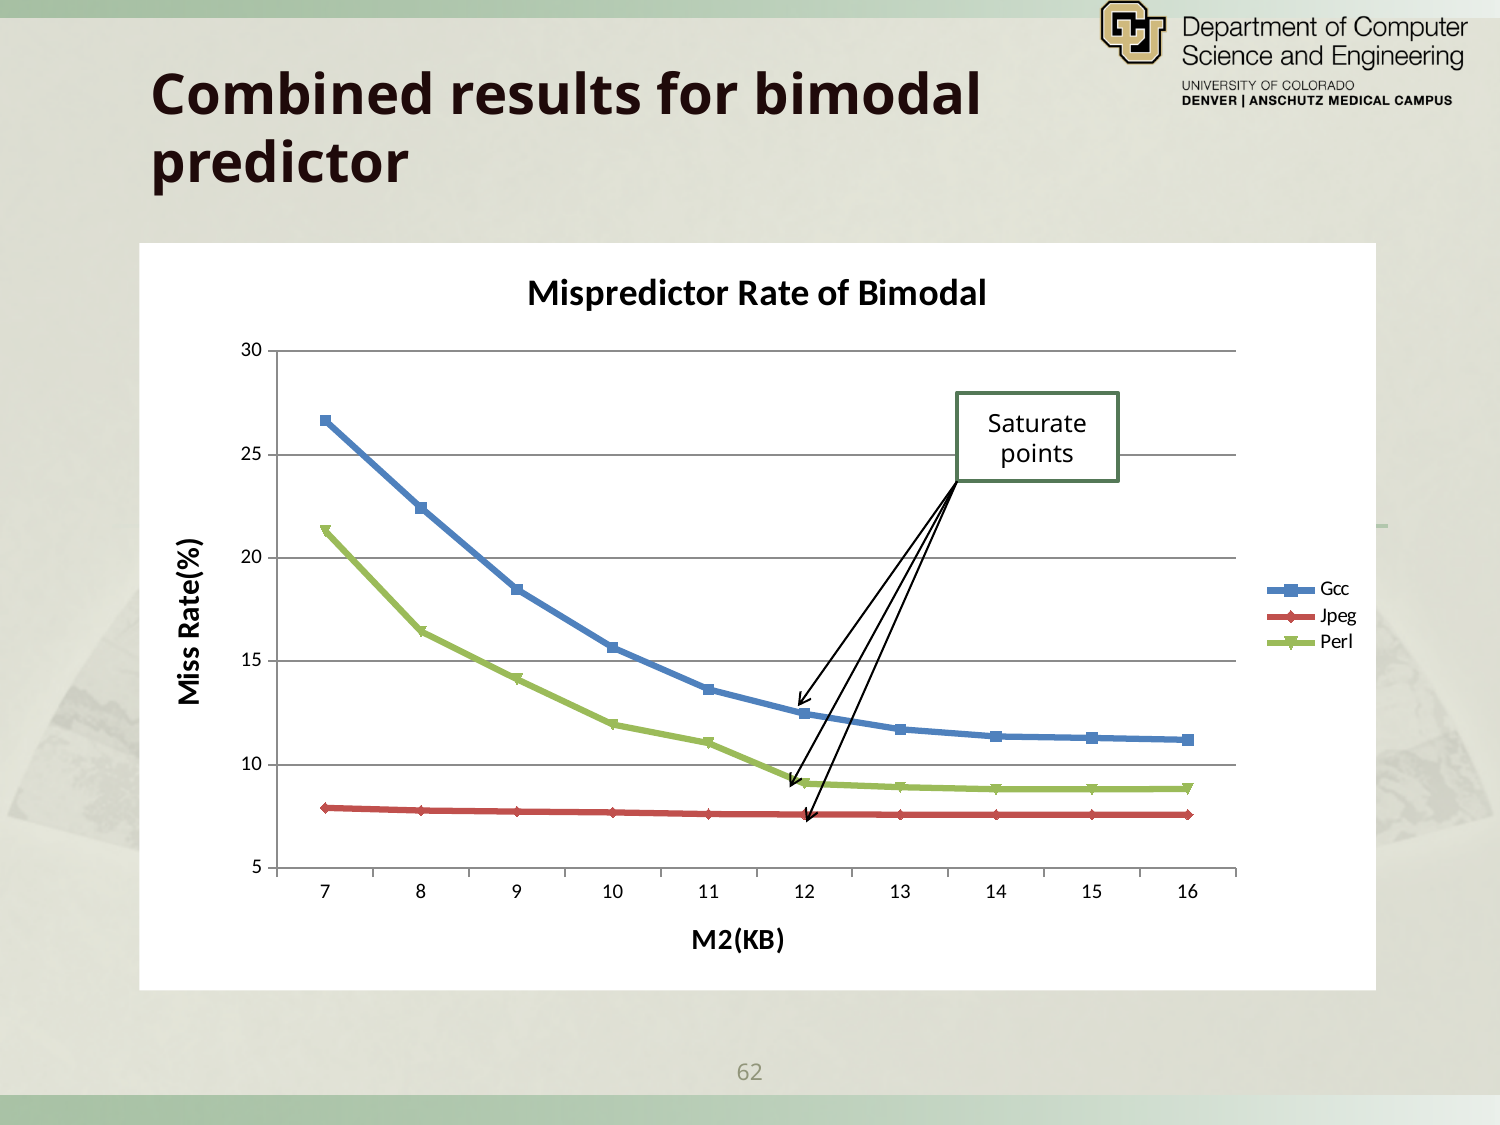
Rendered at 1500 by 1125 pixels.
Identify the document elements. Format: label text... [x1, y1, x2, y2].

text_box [788, 480, 805, 788]
picture [1098, 0, 1469, 109]
chart [138, 242, 1377, 991]
text_box Combined results for bimodal predictor [139, 102, 1242, 200]
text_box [805, 480, 958, 823]
slide_number 62 [675, 1050, 825, 1097]
